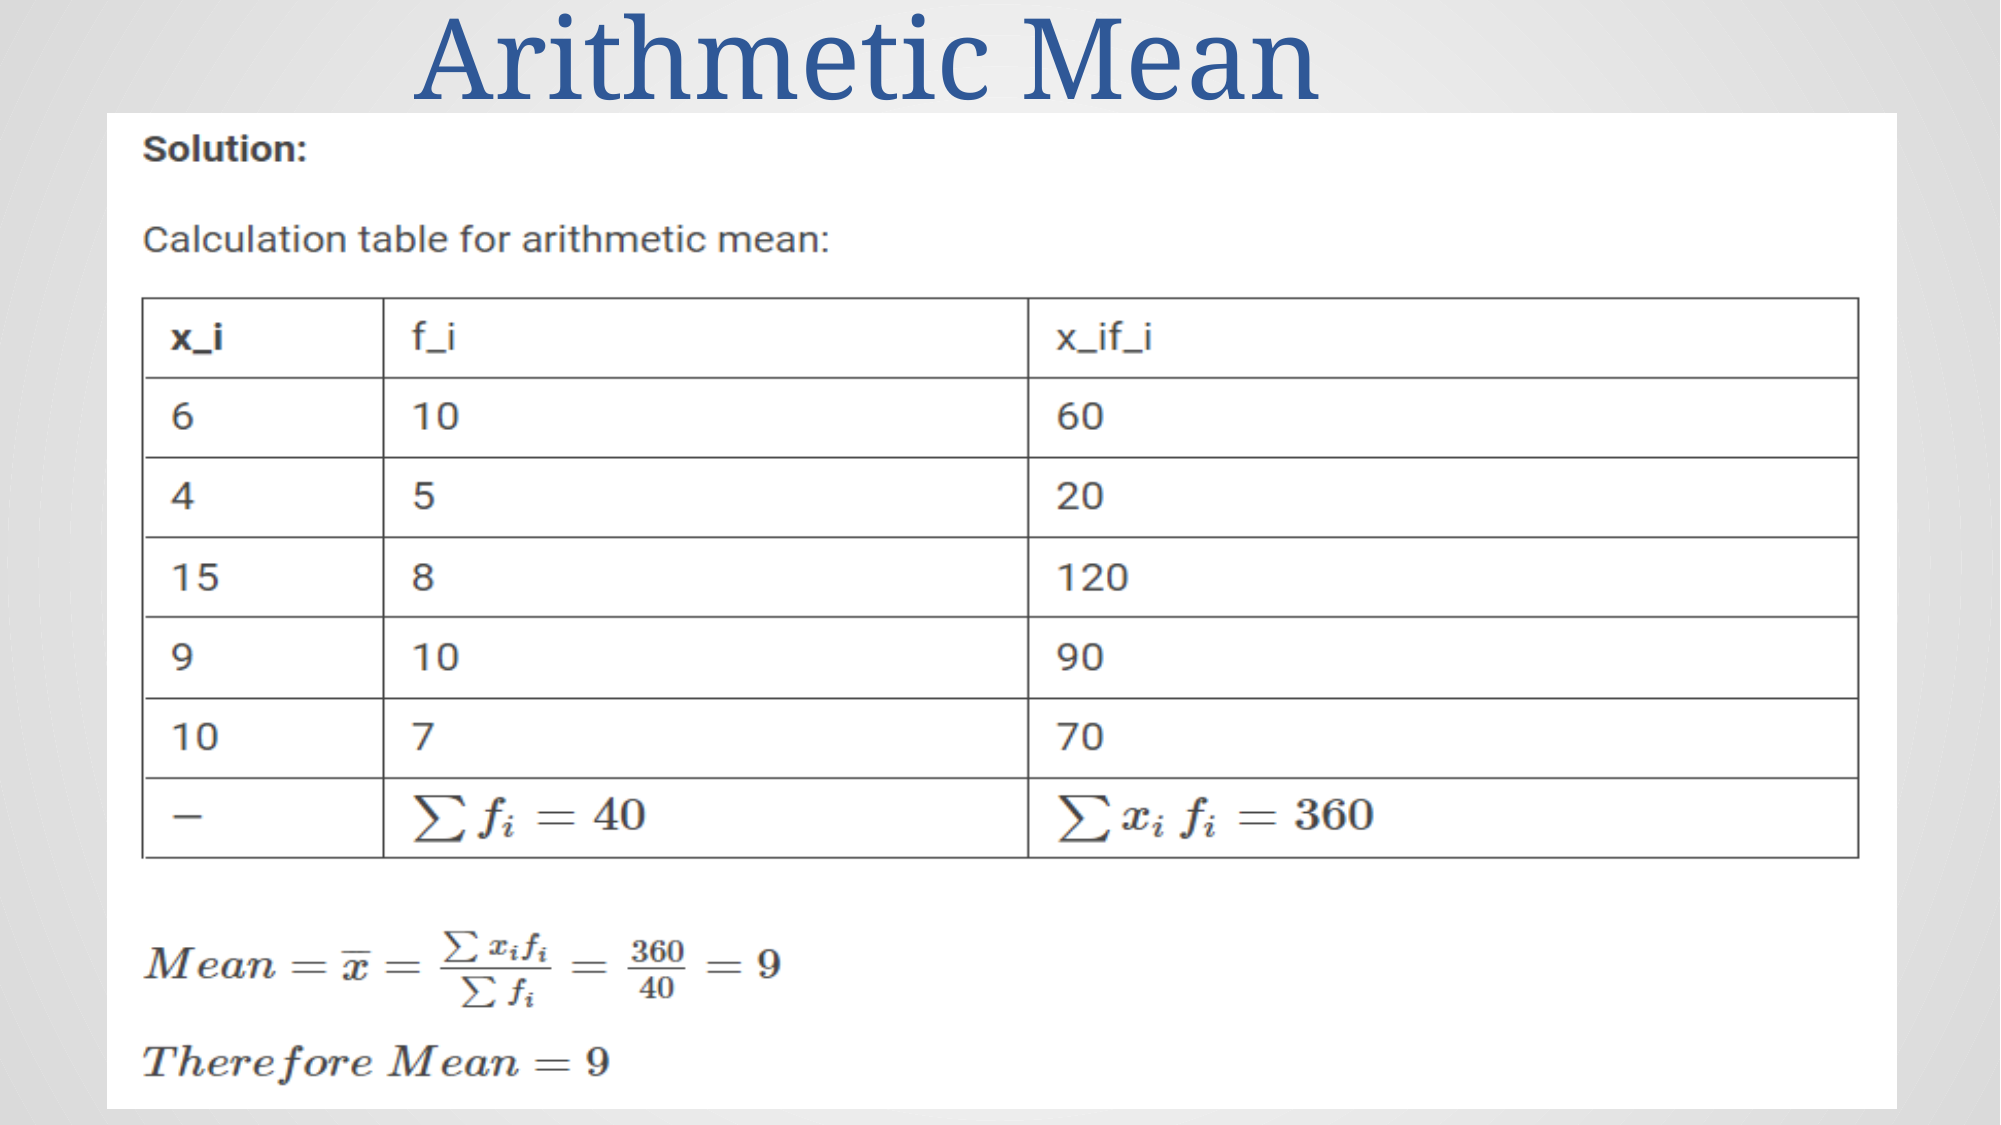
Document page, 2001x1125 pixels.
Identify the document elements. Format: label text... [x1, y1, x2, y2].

picture [107, 113, 1897, 1109]
title Arithmetic Mean [0, 23, 1738, 130]
